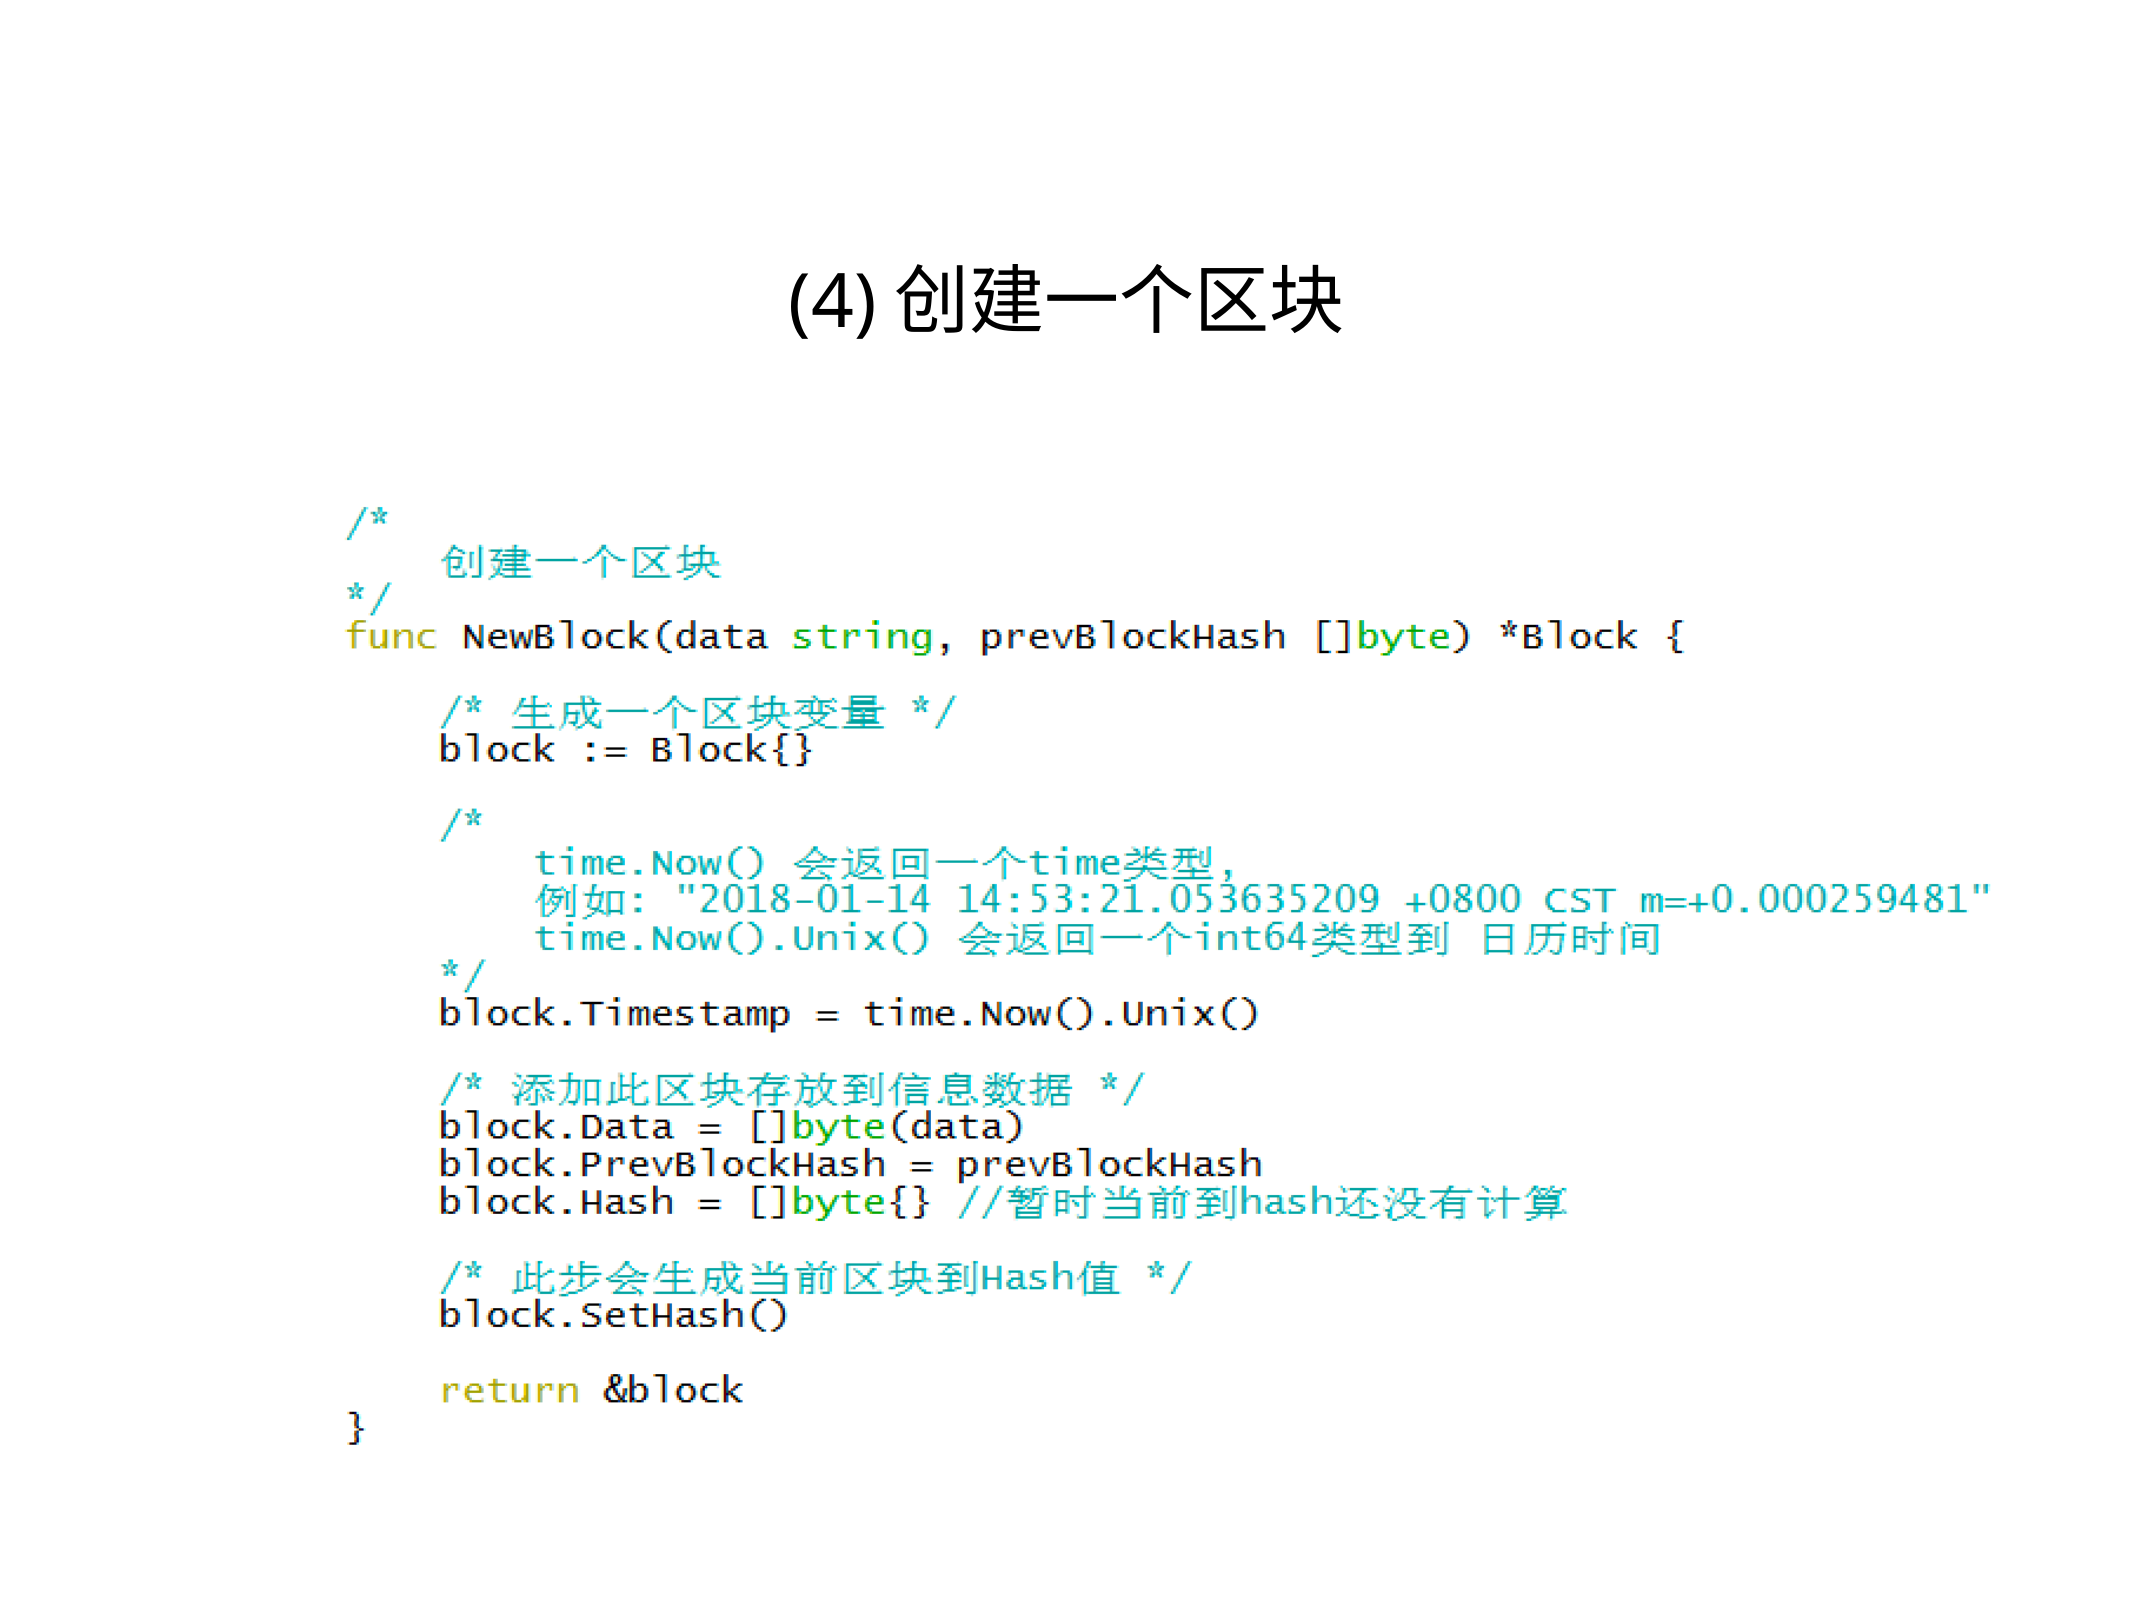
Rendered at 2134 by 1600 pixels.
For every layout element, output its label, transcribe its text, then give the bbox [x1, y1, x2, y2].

text_box (4)创建一个区块 [780, 244, 1353, 351]
picture [326, 493, 2028, 1459]
